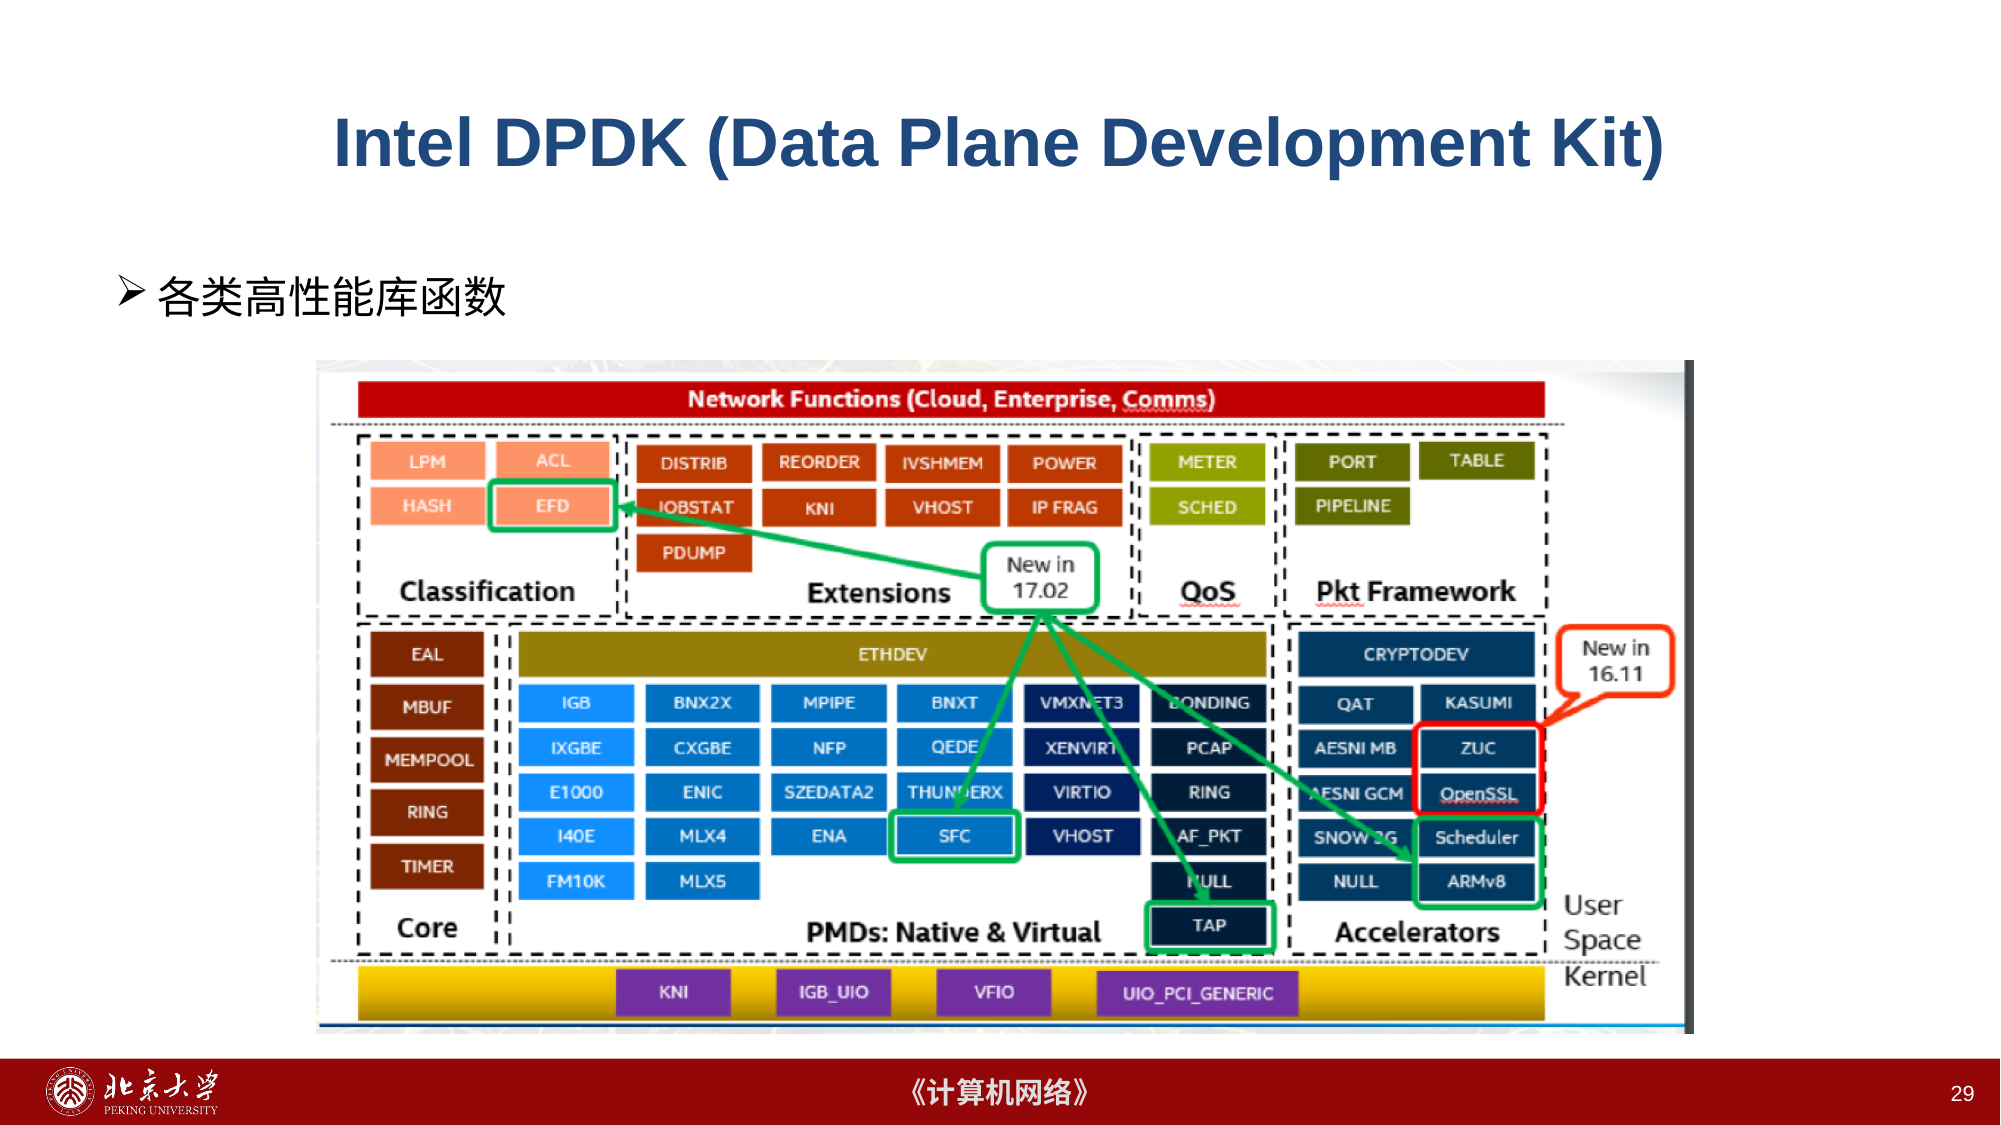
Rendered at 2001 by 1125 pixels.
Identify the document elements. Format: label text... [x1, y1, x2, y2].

picture [46, 1067, 218, 1116]
title Intel DPDK (Data Plane Development Kit) [99, 45, 1900, 233]
list 各类高性能库函数 [99, 262, 1900, 1005]
slide_number 29 [1522, 1072, 1990, 1125]
picture [302, 349, 1698, 1039]
